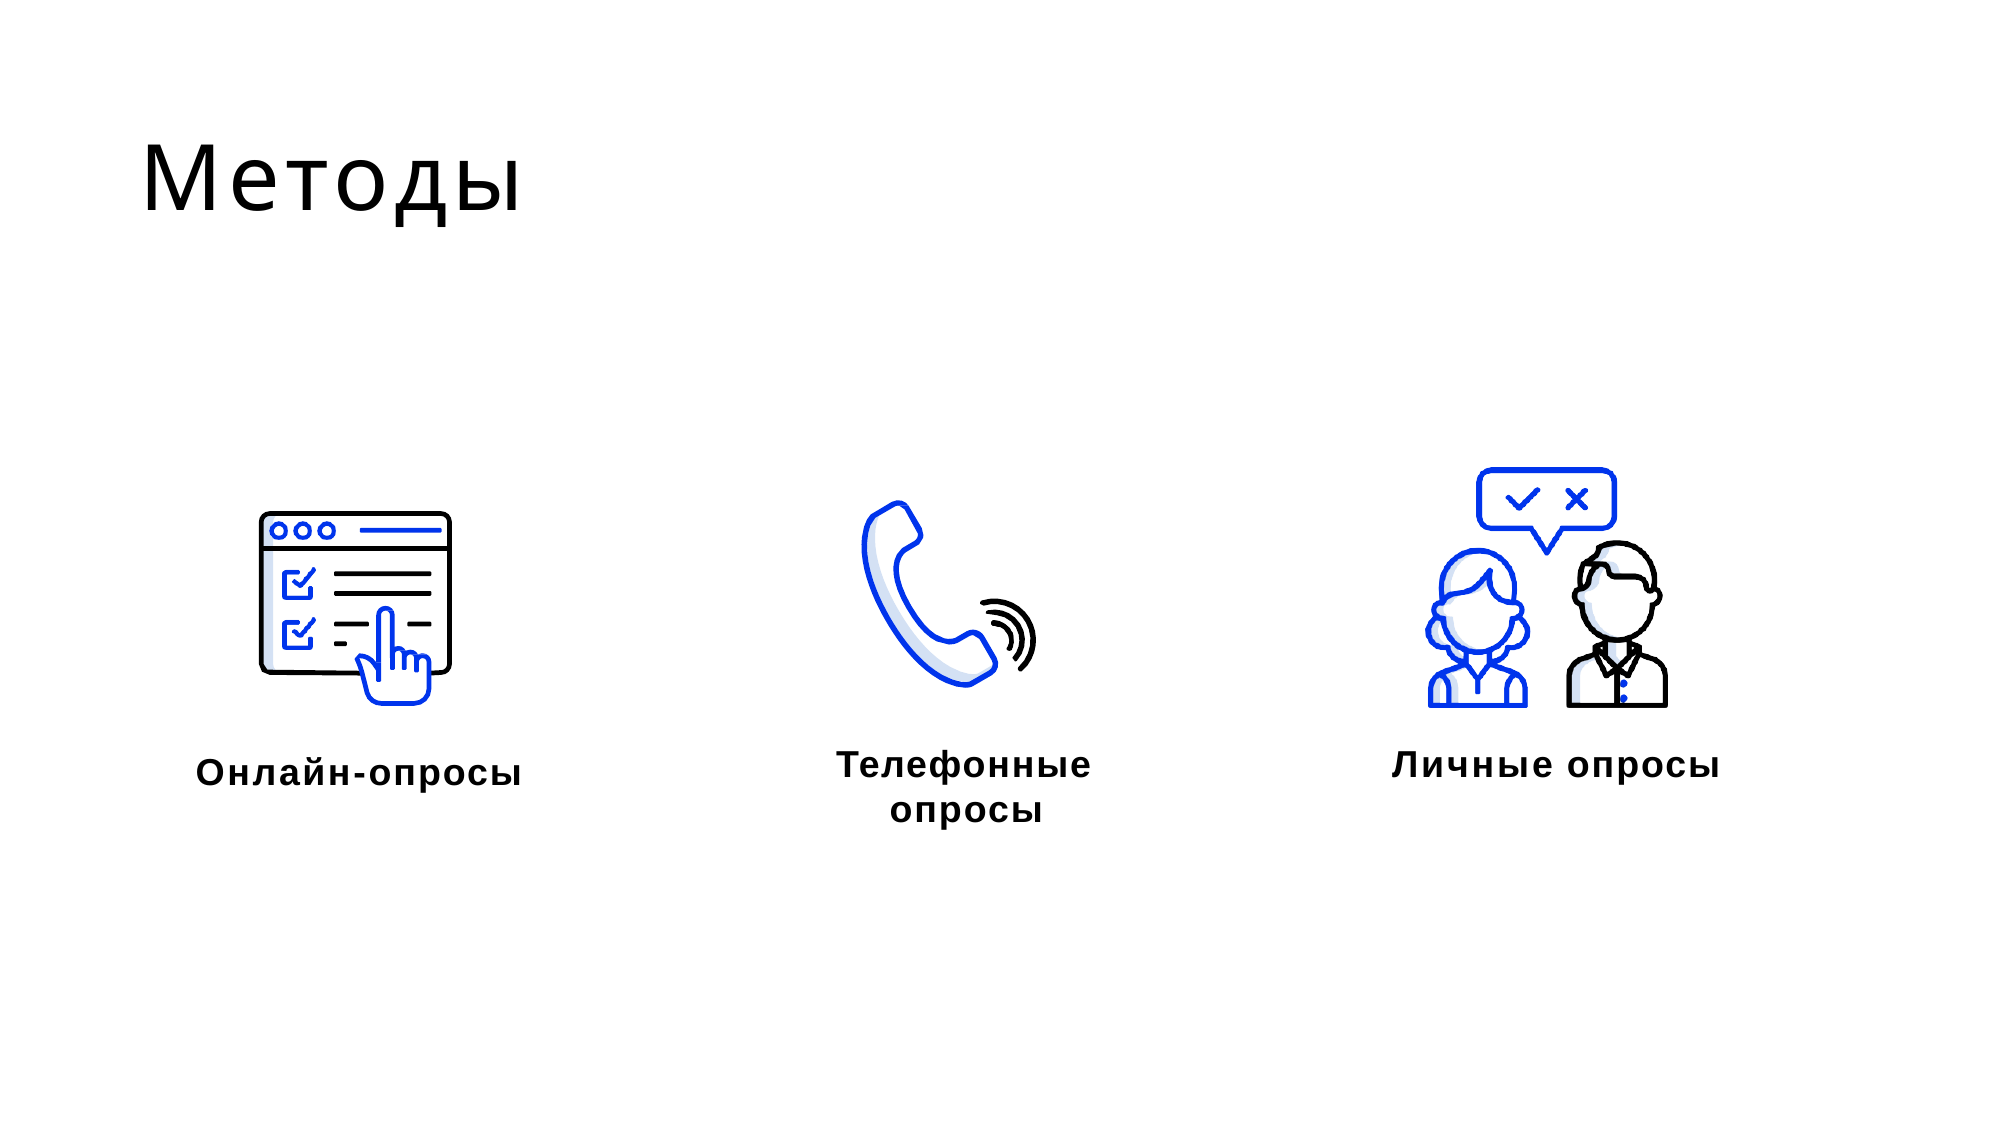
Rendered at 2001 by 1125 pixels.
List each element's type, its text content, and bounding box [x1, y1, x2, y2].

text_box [861, 500, 1037, 688]
text_box Личные опросы [1389, 738, 1729, 786]
title Методы [137, 69, 1863, 269]
picture [1425, 467, 1668, 708]
text_box Онлайн-опросы [193, 746, 530, 794]
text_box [258, 511, 452, 706]
text_box Телефонные опросы [834, 738, 1103, 831]
